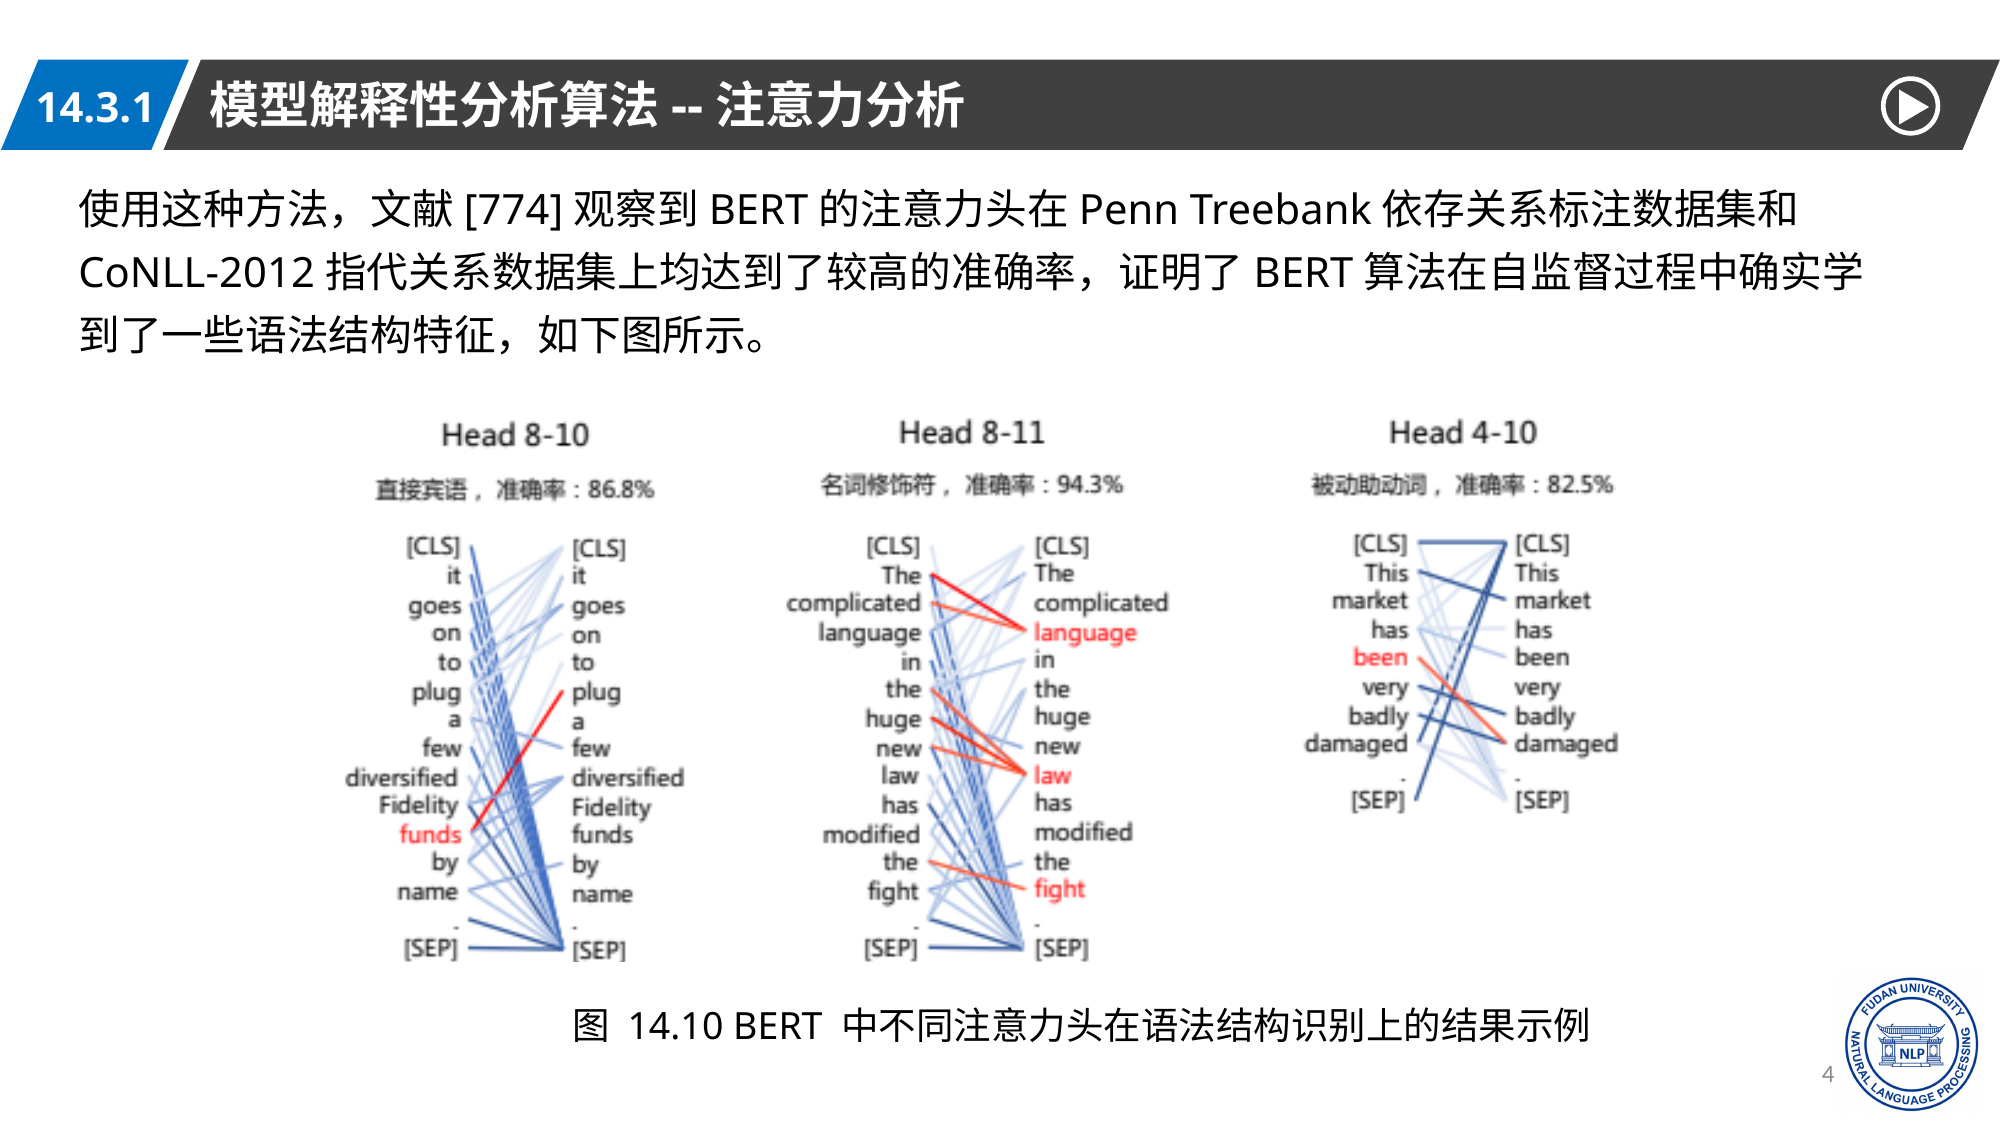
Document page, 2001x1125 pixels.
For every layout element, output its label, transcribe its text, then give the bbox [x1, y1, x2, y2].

text_box 14.3.1 [15, 73, 177, 138]
picture [1834, 972, 1985, 1117]
text_box 图 14.10 BERT 中不同注意力头在语法结构识别上的结果示例 [464, 994, 1699, 1055]
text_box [1883, 78, 1939, 134]
text_box [163, 59, 2000, 150]
slide_number 40 [1412, 1042, 1863, 1103]
text_box 模型解释性分析算法--注意力分析 [194, 66, 981, 142]
text_box 使用这种方法，文献[774]观察到BERT的注意力头在Penn Treebank依存关系标注数据集和CoNLL-2012指代关系数据集上均达到了较高的准确率，证明了BERT算法在自监督过程中确实学到了一些语法结构特征，如下图所示。 [63, 163, 1900, 366]
text_box [32, 59, 189, 89]
picture [312, 407, 1688, 962]
text_box [1, 116, 157, 150]
